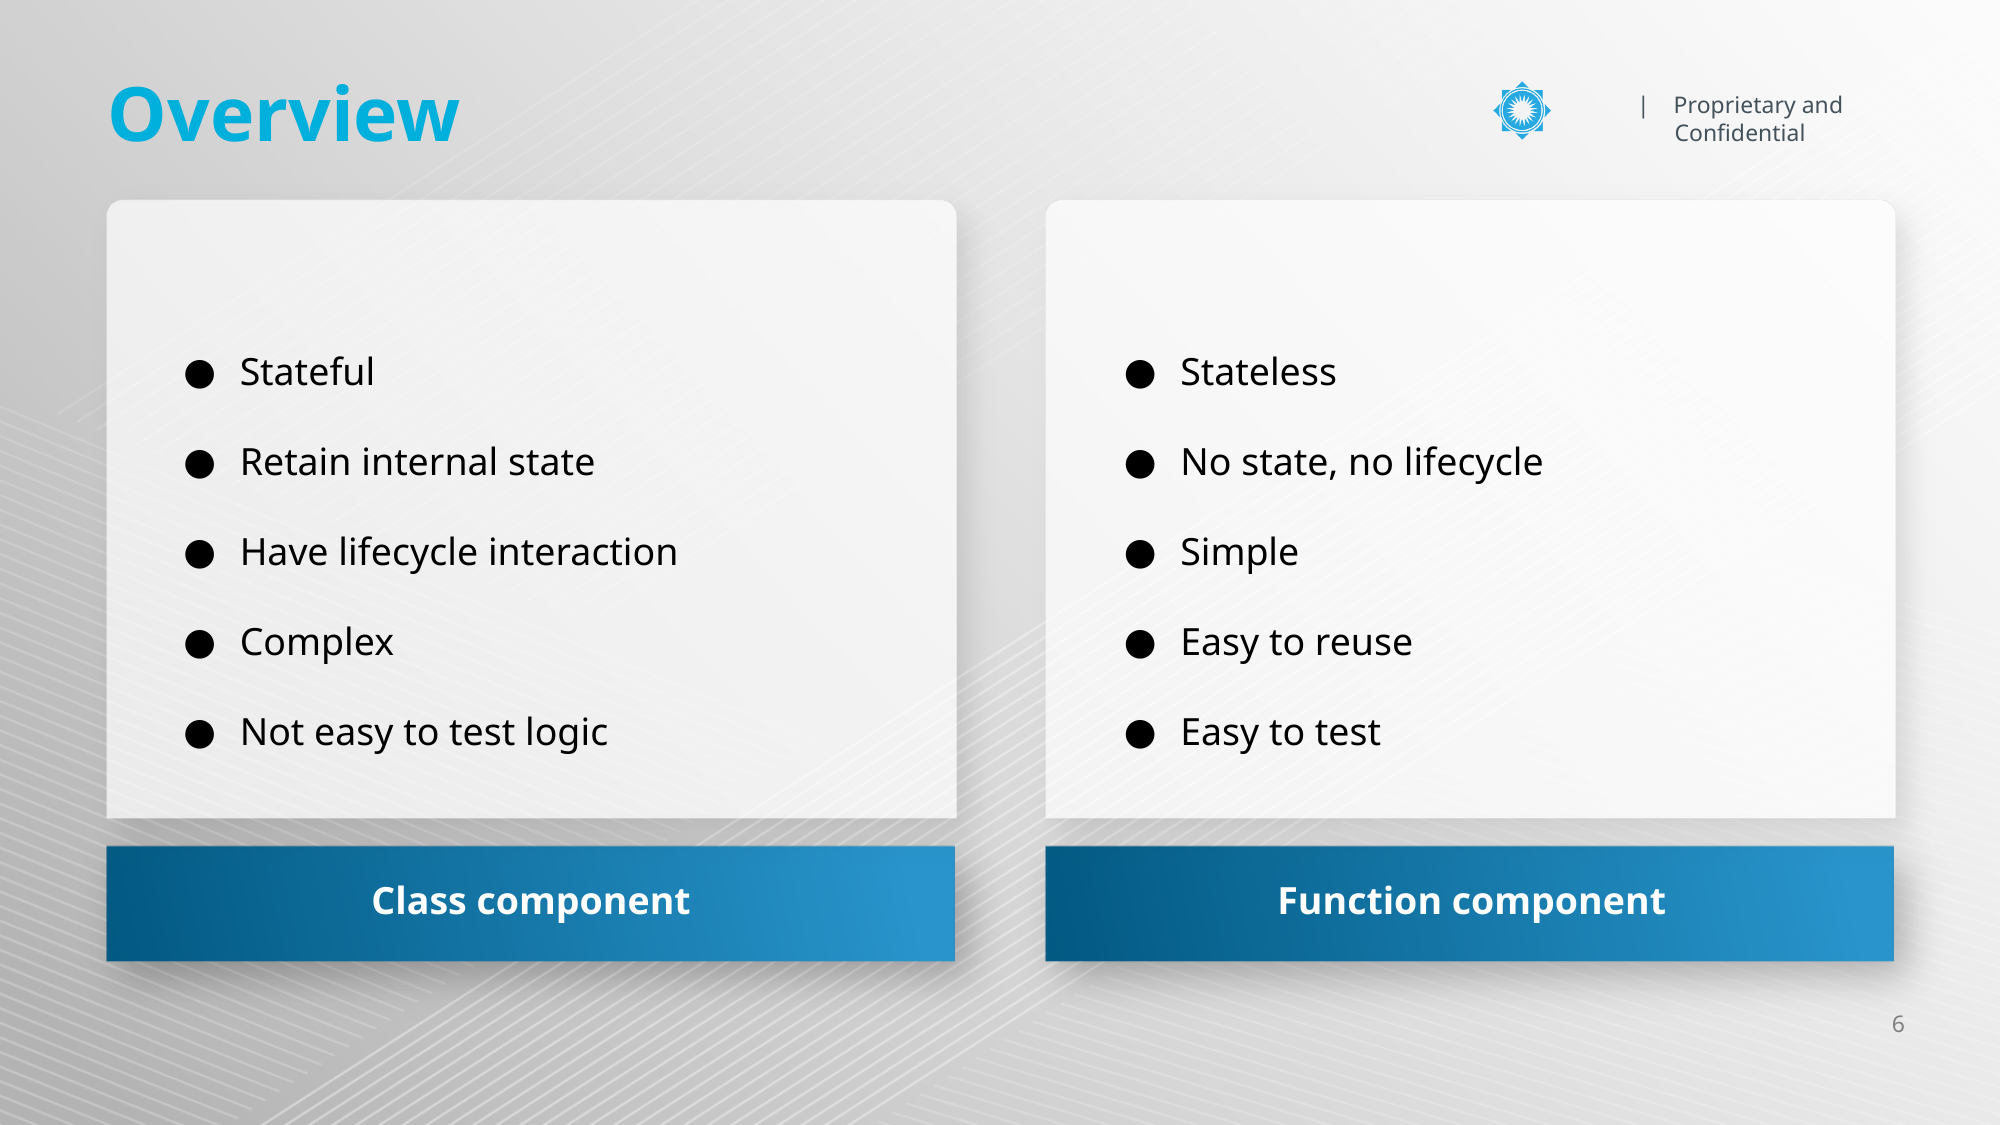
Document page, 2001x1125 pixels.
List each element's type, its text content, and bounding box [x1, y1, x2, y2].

list Class component [149, 874, 913, 972]
text_box Stateful Retain internal state Have lifecycle interaction Complex Not easy to test logic [149, 295, 954, 736]
text_box Stateless No state, no lifecycle Simple Easy to reuse Easy to test [1090, 295, 1895, 736]
list Function component [1090, 874, 1854, 972]
picture [0, 0, 2000, 1125]
title Overview [92, 69, 858, 182]
